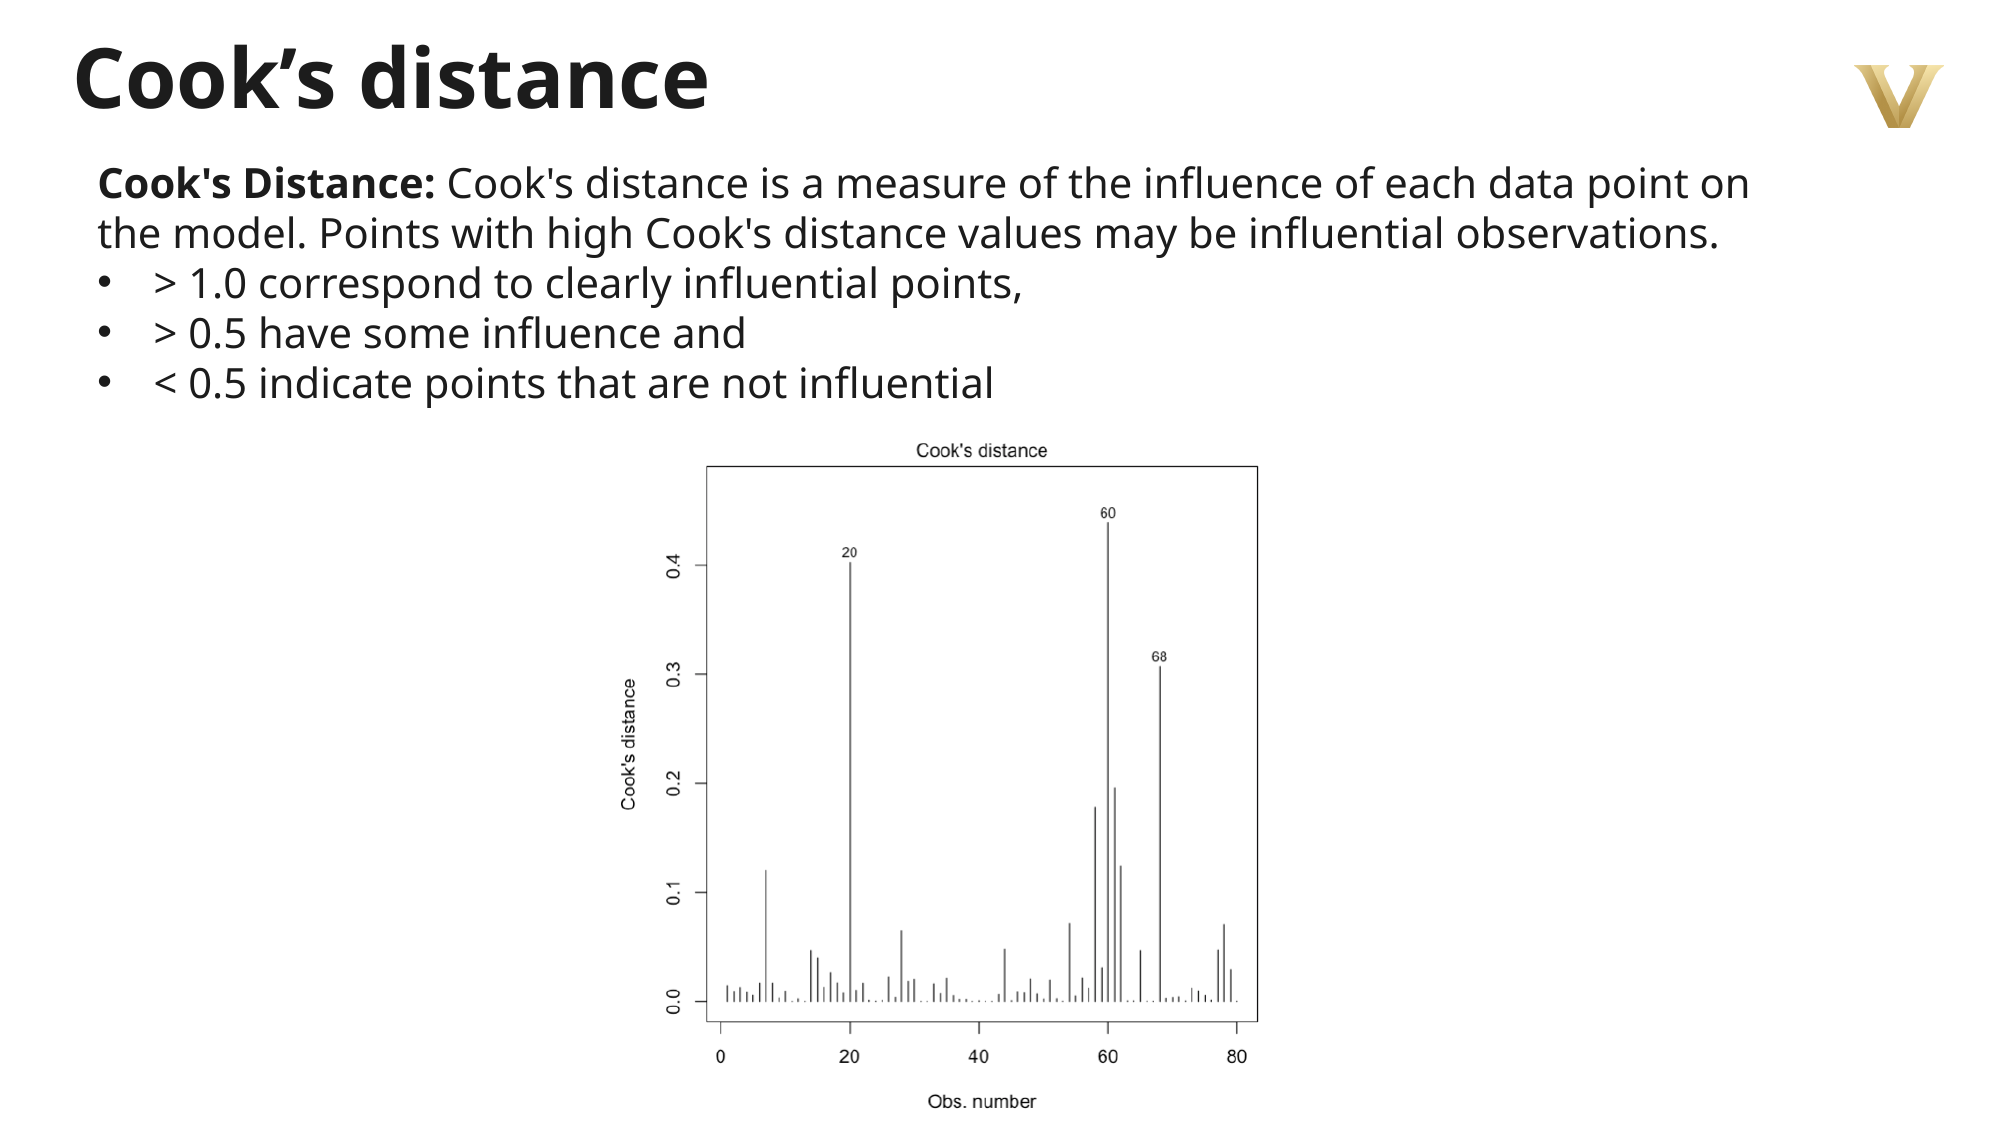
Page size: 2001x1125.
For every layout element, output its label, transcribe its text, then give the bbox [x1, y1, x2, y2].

title Cook’s distance [57, 26, 1241, 137]
picture [618, 428, 1265, 1113]
picture [1854, 65, 1944, 128]
text_box Cook's Distance: Cook's distance is a measure of the influence of each data point on the model. Points with high Cook's distance values may be influential observations. > 1.0 correspond to clearly influential points, > 0.5 have some influence and < 0.5 indicate points that are not influential [82, 148, 1809, 414]
